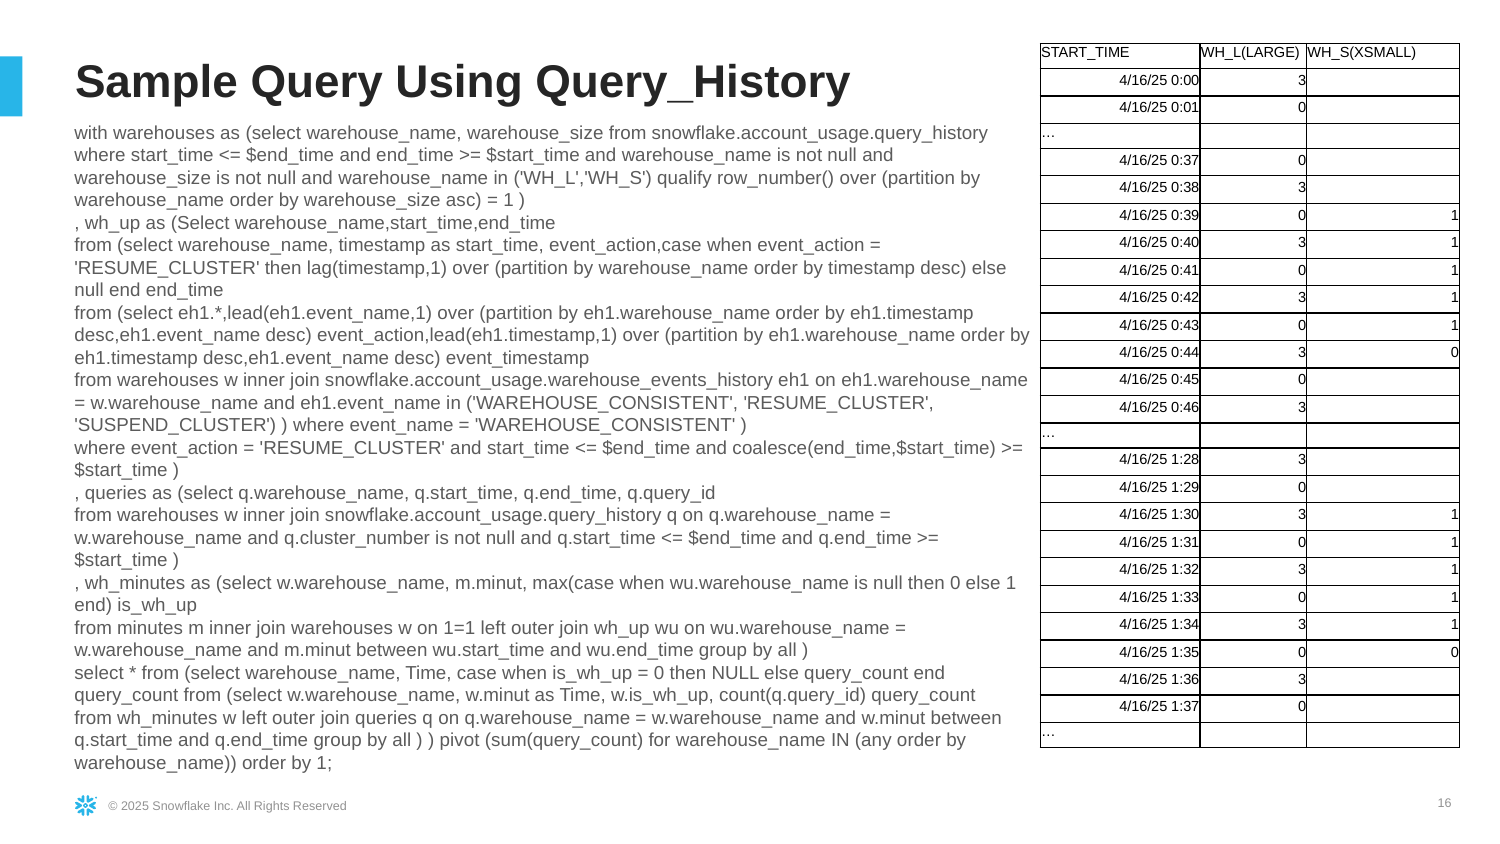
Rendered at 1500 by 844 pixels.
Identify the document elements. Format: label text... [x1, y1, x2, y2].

table_cell [1307, 424, 1459, 447]
table_cell [1307, 396, 1459, 422]
table_cell 1 [1307, 204, 1459, 230]
table_cell 1 [1307, 231, 1459, 258]
table_cell 4/16/25 0:00 [1041, 69, 1199, 95]
table_cell [1307, 97, 1459, 123]
table_cell 4/16/25 0:46 [1041, 396, 1199, 422]
table_cell 4/16/25 1:33 [1041, 586, 1199, 612]
table_cell 0 [1307, 641, 1459, 667]
table_cell 1 [1307, 613, 1459, 639]
table_cell 1 [1307, 314, 1459, 340]
table_cell [1307, 696, 1459, 722]
table_cell 3 [1201, 668, 1306, 694]
table_cell 4/16/25 0:45 [1041, 369, 1199, 395]
table_cell 4/16/25 0:38 [1041, 176, 1199, 203]
title Sample Query Using Query_History [60, 45, 1040, 105]
table_cell 4/16/25 1:32 [1041, 558, 1199, 585]
table_cell [1307, 176, 1459, 203]
table_cell 3 [1201, 613, 1306, 639]
table_cell [1201, 124, 1306, 148]
table_cell 4/16/25 0:43 [1041, 314, 1199, 340]
table_cell 0 [1201, 314, 1306, 340]
table_cell 4/16/25 1:34 [1041, 613, 1199, 639]
table_cell 3 [1201, 503, 1306, 530]
table_cell … [1041, 124, 1199, 148]
table_cell 0 [1201, 369, 1306, 395]
table_cell … [1041, 723, 1199, 747]
table_header START_TIME [1041, 44, 1199, 68]
table_cell 1 [1307, 286, 1459, 312]
table_cell [1307, 723, 1459, 747]
table_cell [1307, 476, 1459, 502]
table_cell 3 [1201, 286, 1306, 312]
table_cell [1201, 723, 1306, 747]
table_cell 0 [1201, 476, 1306, 502]
table_cell 4/16/25 1:35 [1041, 641, 1199, 667]
table_cell 0 [1201, 641, 1306, 667]
table_cell 4/16/25 1:30 [1041, 503, 1199, 530]
table_cell 0 [1201, 696, 1306, 722]
table_cell 3 [1201, 558, 1306, 585]
table_cell 1 [1307, 586, 1459, 612]
table_cell 0 [1201, 531, 1306, 557]
table_cell 1 [1307, 558, 1459, 585]
table_cell 1 [1307, 531, 1459, 557]
table_cell [1307, 124, 1459, 148]
table_cell 0 [1201, 149, 1306, 175]
table_cell 4/16/25 0:37 [1041, 149, 1199, 175]
table_cell 4/16/25 0:40 [1041, 231, 1199, 258]
table_cell 4/16/25 1:28 [1041, 449, 1199, 475]
table_cell 4/16/25 0:39 [1041, 204, 1199, 230]
table_cell 3 [1201, 449, 1306, 475]
text_box with warehouses as (select warehouse_name, warehouse_size from snowflake.account_usage.query_history where start_time <= $end_time and end_time >= $start_time and warehouse_name is not null and warehouse_size is not null and warehouse_name in ('WH_L','WH_S') qualify row_number() over (partition by warehouse_name order by warehouse_size asc) = 1 ) , wh_up as (Select warehouse_name,start_time,end_time from (select warehouse_name, timestamp as start_time, event_action,case when event_action = 'RESUME_CLUSTER' then lag(timestamp,1) over (partition by warehouse_name order by timestamp desc) else null end end_time from (select eh1.*,lead(eh1.event_name,1) over (partition by eh1.warehouse_name order by eh1.timestamp desc,eh1.event_name desc) event_action,lead(eh1.timestamp,1) over (partition by eh1.warehouse_name order by eh1.timestamp desc,eh1.event_name desc) event_timestamp from warehouses w inner join snowflake.account_usage.warehouse_events_history eh1 on eh1.warehouse_name = w.warehouse_name and eh1.event_name in ('WAREHOUSE_CONSISTENT', 'RESUME_CLUSTER', 'SUSPEND_CLUSTER') ) where event_name = 'WAREHOUSE_CONSISTENT' ) where event_action = 'RESUME_CLUSTER' and start_time <= $end_time and coalesce(end_time,$start_time) >= $start_time ) , queries as (select q.warehouse_name, q.start_time, q.end_time, q.query_id from warehouses w inner join snowflake.account_usage.query_history q on q.warehouse_name = w.warehouse_name and q.cluster_number is not null and q.start_time <= $end_time and q.end_time >= $start_time ) , wh_minutes as (select w.warehouse_name, m.minut, max(case when wu.warehouse_name is null then 0 else 1 end) is_wh_up from minutes m inner join warehouses w on 1=1 left outer join wh_up wu on wu.warehouse_name = w.warehouse_name and m.minut between wu.start_time and wu.end_time group by all ) select * from (select warehouse_name, Time, case when is_wh_up = 0 then NULL else query_count end query_count from (select w.warehouse_name, w.minut as Time, w.is_wh_up, count(q.query_id) query_count from wh_minutes w left outer join queries q on q.warehouse_name = w.warehouse_name and w.minut between q.start_time and q.end_time group by all ) ) pivot (sum(query_count) for warehouse_name IN (any order by warehouse_name)) order by 1; [66, 112, 1041, 782]
table_cell 0 [1201, 259, 1306, 285]
table_cell 4/16/25 0:42 [1041, 286, 1199, 312]
table_cell 4/16/25 0:41 [1041, 259, 1199, 285]
table_cell 4/16/25 1:37 [1041, 696, 1199, 722]
table_cell [1201, 424, 1306, 447]
table_cell 4/16/25 1:29 [1041, 476, 1199, 502]
table_cell [1307, 369, 1459, 395]
table_cell 4/16/25 1:31 [1041, 531, 1199, 557]
table_cell [1307, 668, 1459, 694]
table_cell 3 [1201, 231, 1306, 258]
table_cell 4/16/25 1:36 [1041, 668, 1199, 694]
table_header WH_L(LARGE) [1201, 44, 1306, 68]
table_cell 1 [1307, 503, 1459, 530]
table_cell 0 [1307, 341, 1459, 367]
table_cell 3 [1201, 69, 1306, 95]
table_cell [1307, 149, 1459, 175]
table_cell 4/16/25 0:01 [1041, 97, 1199, 123]
table_cell 3 [1201, 176, 1306, 203]
table_cell 3 [1201, 396, 1306, 422]
table_cell 1 [1307, 259, 1459, 285]
table_cell 4/16/25 0:44 [1041, 341, 1199, 367]
table_cell 3 [1201, 341, 1306, 367]
table_cell 0 [1201, 586, 1306, 612]
table_cell 0 [1201, 97, 1306, 123]
table_cell 0 [1201, 204, 1306, 230]
table_cell … [1041, 424, 1199, 447]
table_header WH_S(XSMALL) [1307, 44, 1459, 68]
table_cell [1307, 69, 1459, 95]
table_cell [1307, 449, 1459, 475]
